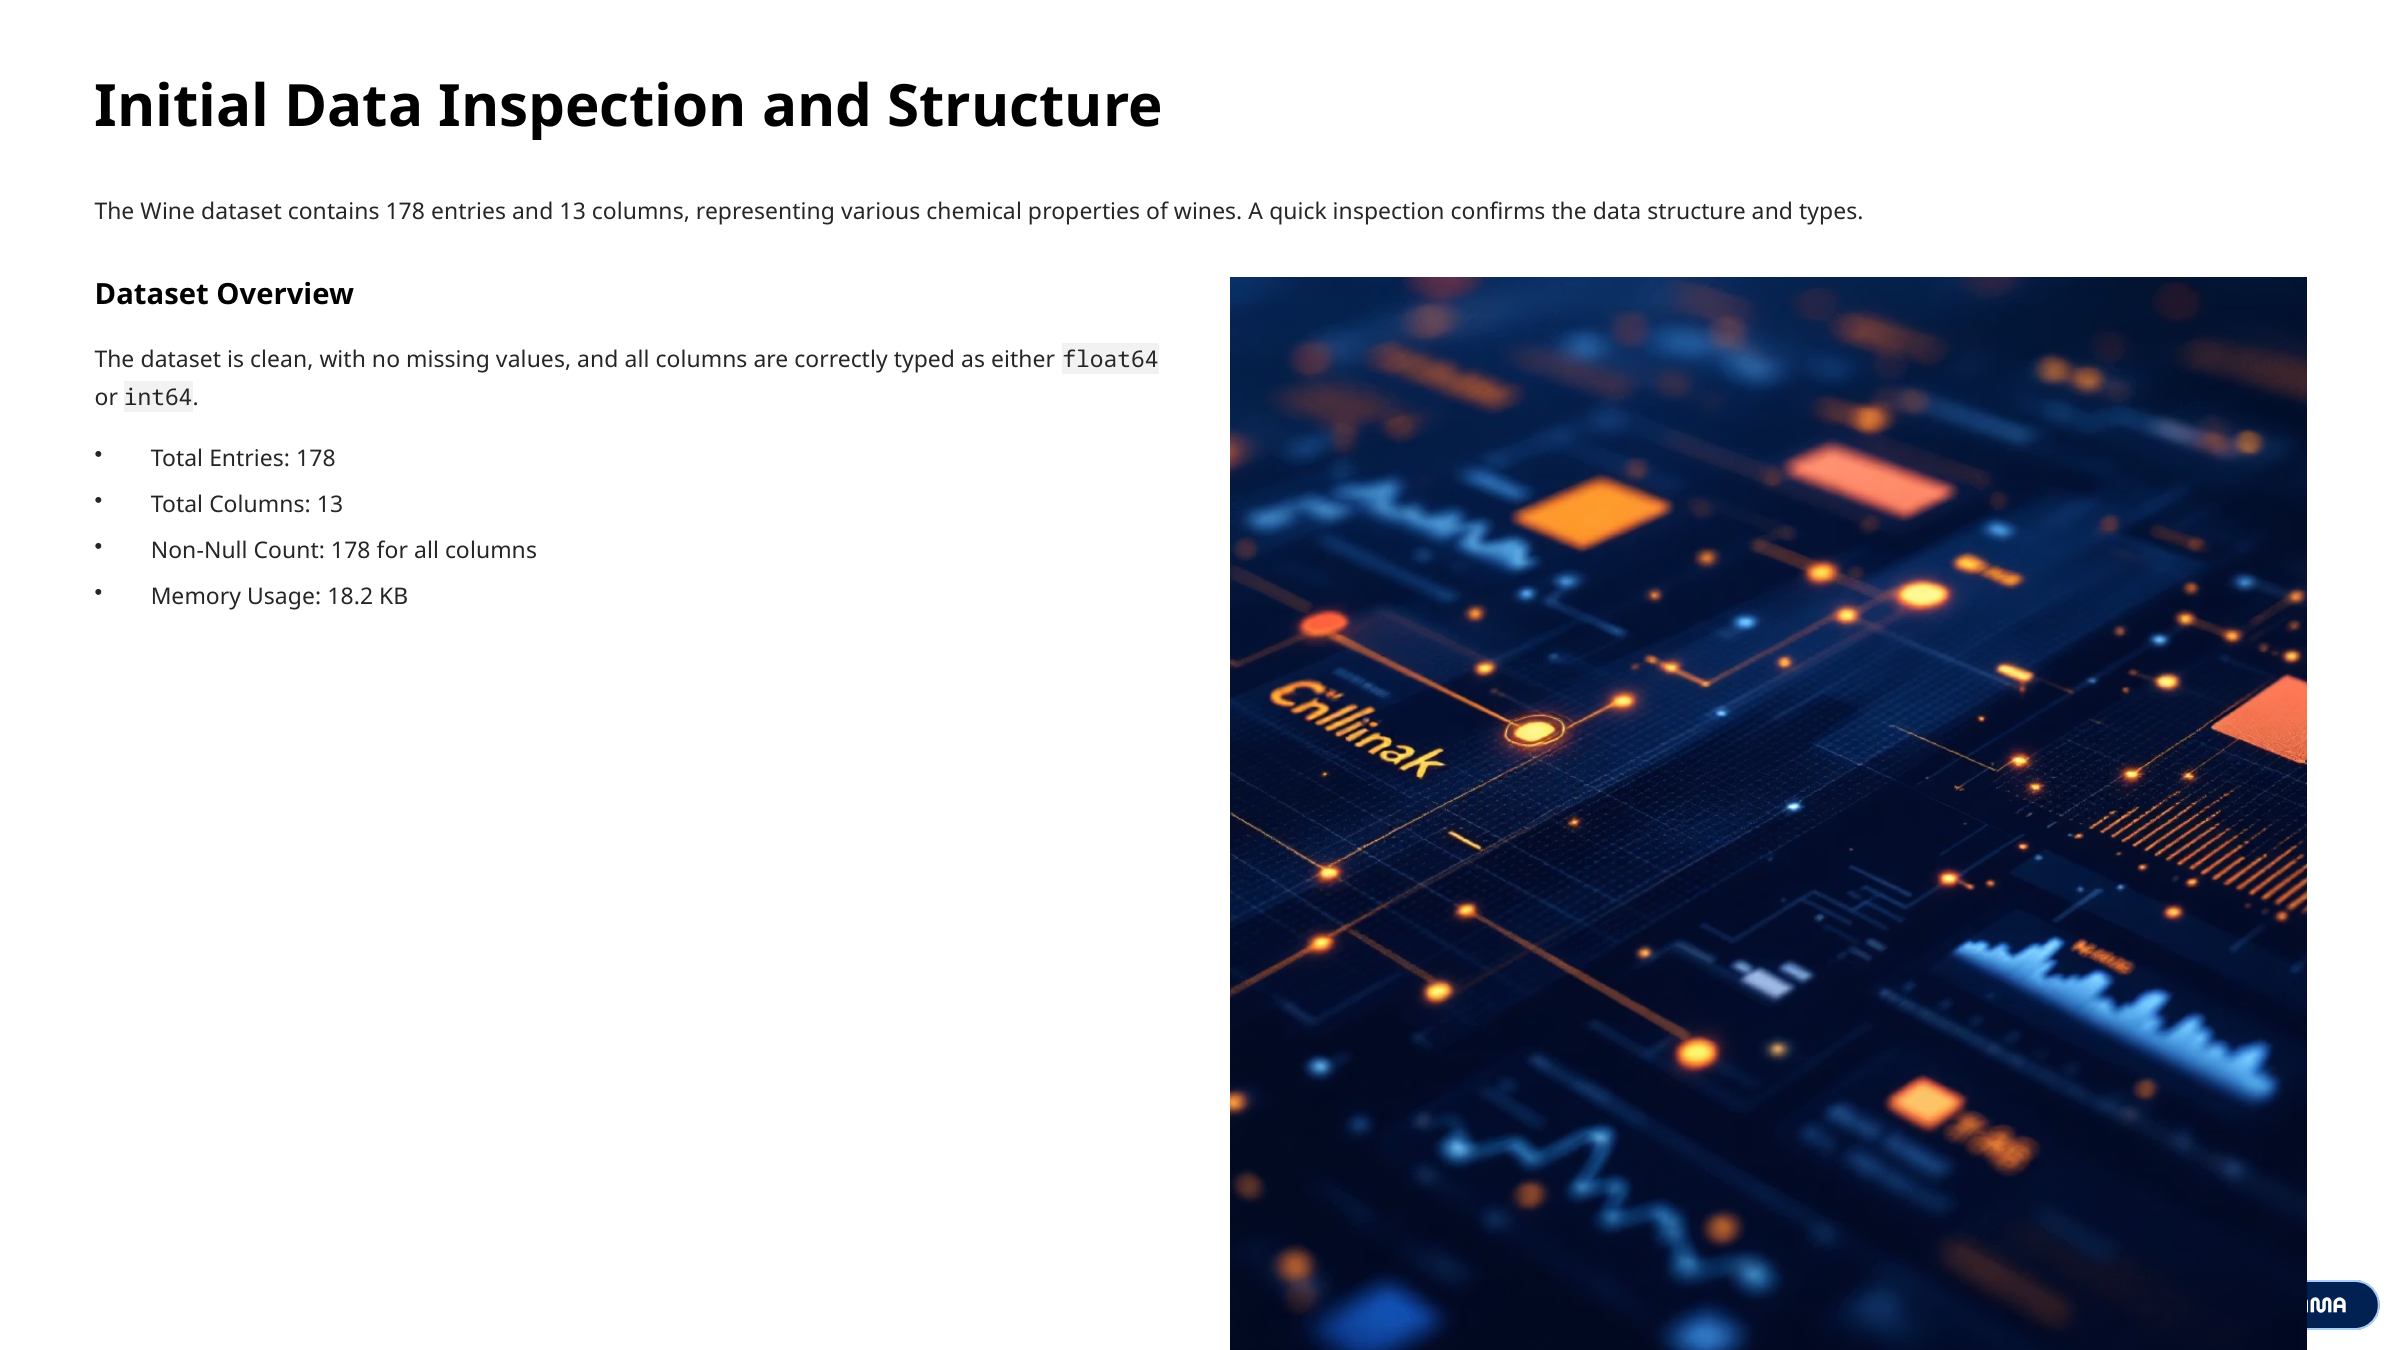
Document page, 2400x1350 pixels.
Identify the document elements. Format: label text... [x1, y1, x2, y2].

text_box Non-Null Count: 178 for all columns [94, 525, 1172, 563]
text_box The Wine dataset contains 178 entries and 13 columns, representing various chemical properties of wines. A quick inspection confirms the data structure and types. [94, 186, 2306, 224]
text_box Dataset Overview [94, 274, 391, 312]
text_box The dataset is clean, with no missing values, and all columns are correctly typed as either float64 or int64. [94, 334, 1172, 412]
text_box Initial Data Inspection and Structure [94, 65, 1126, 139]
text_box Total Columns: 13 [94, 479, 1172, 517]
picture [1229, 277, 2389, 1350]
text_box Total Entries: 178 [94, 432, 1172, 471]
text_box Memory Usage: 18.2 KB [94, 571, 1172, 610]
